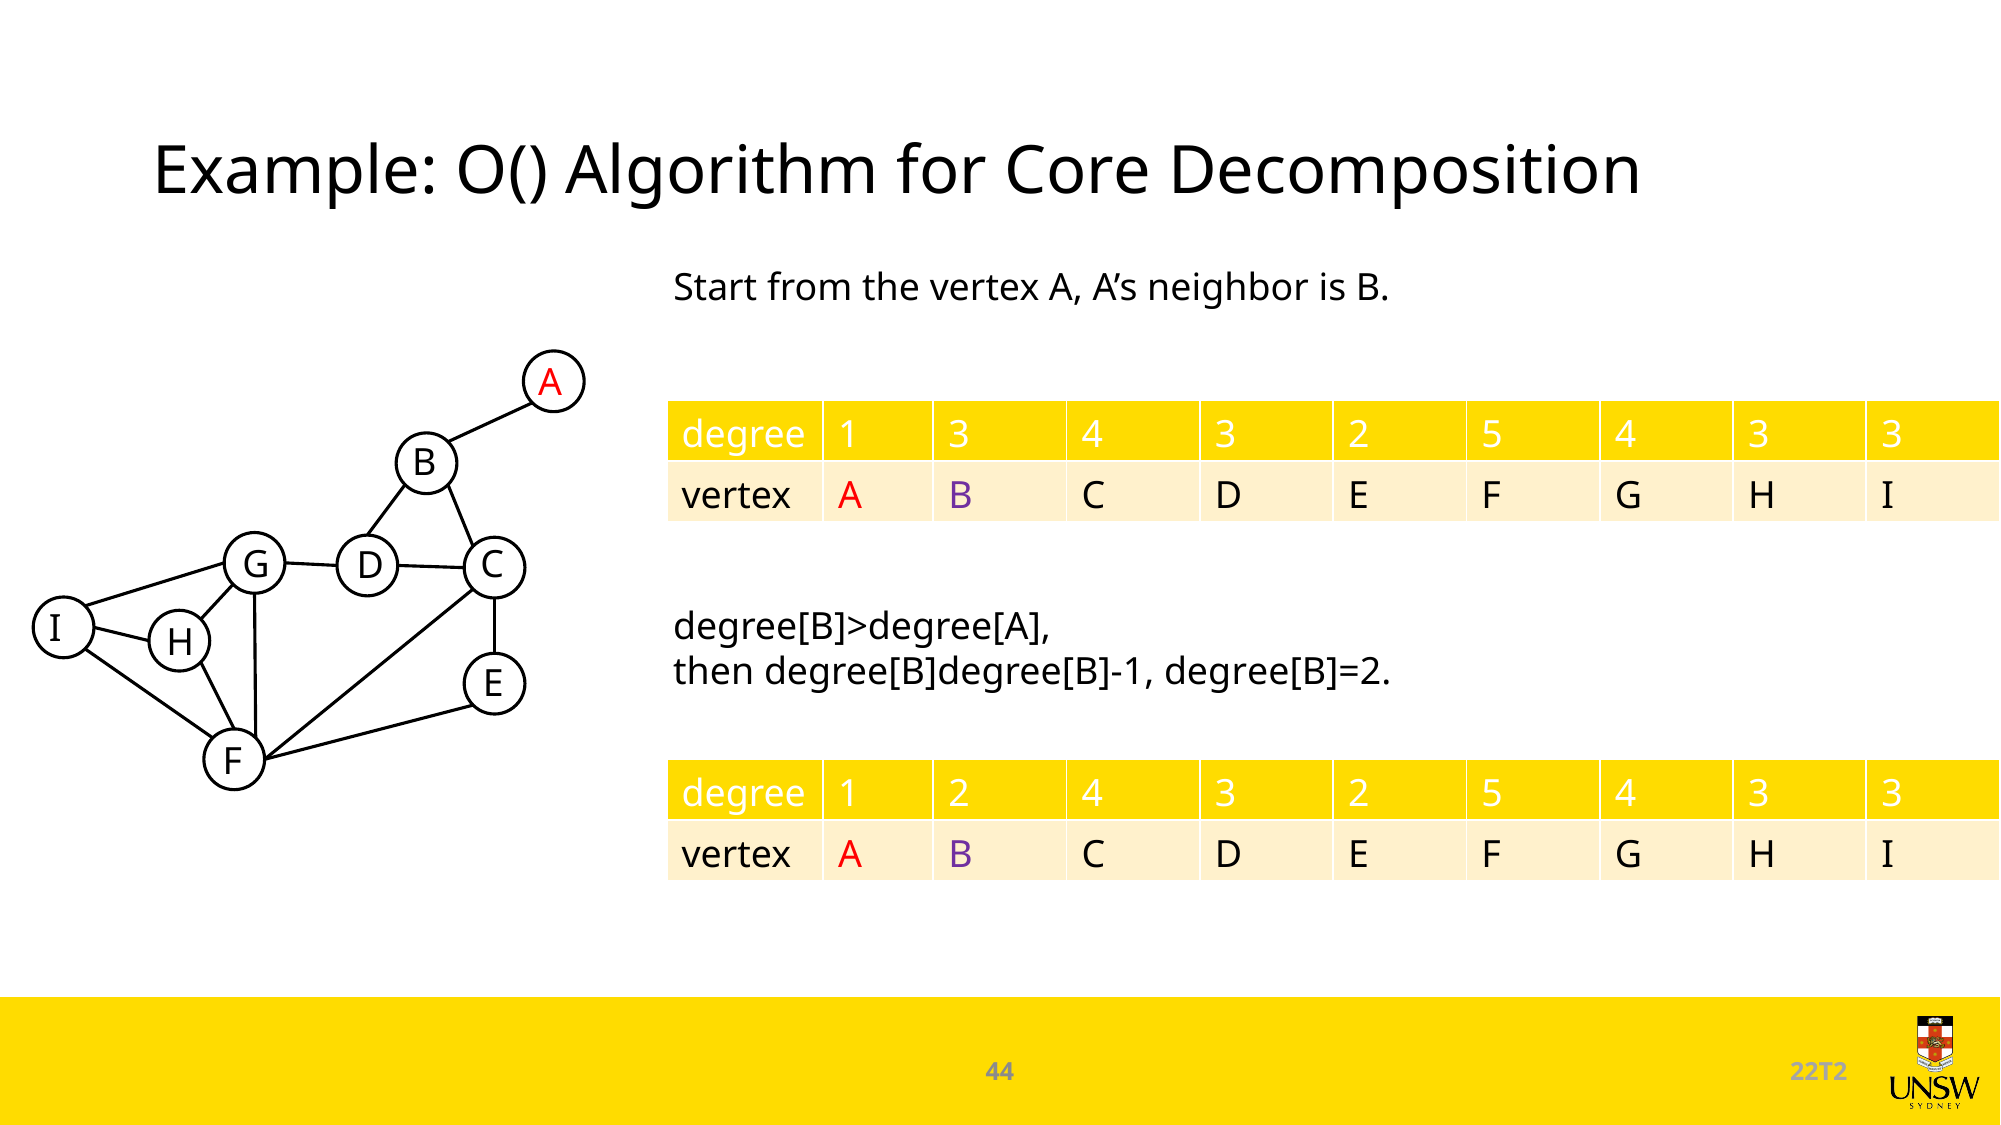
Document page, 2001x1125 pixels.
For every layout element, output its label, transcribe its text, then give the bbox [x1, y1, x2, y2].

table_cell I [1867, 462, 1999, 521]
table_cell D [1201, 821, 1332, 880]
text_box [476, 593, 514, 599]
text_box [411, 491, 442, 495]
text_box D [341, 533, 403, 589]
table_header 1 [824, 760, 932, 819]
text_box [367, 484, 405, 536]
table_header 3 [1201, 401, 1332, 460]
table_cell H [1734, 462, 1865, 521]
table_header 3 [1734, 760, 1865, 819]
table_cell B [934, 462, 1066, 521]
table_cell F [1467, 821, 1599, 880]
table_cell C [1067, 462, 1199, 521]
text_box E [474, 651, 529, 712]
table_header 3 [934, 401, 1066, 460]
table_cell A [824, 462, 932, 521]
table_header 5 [1467, 760, 1599, 819]
table_header degree [668, 401, 822, 460]
table_header 3 [1201, 760, 1332, 819]
table_header 2 [1334, 760, 1466, 819]
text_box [264, 705, 474, 760]
table_cell vertex [668, 821, 822, 880]
table_cell E [1334, 462, 1466, 521]
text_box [93, 627, 149, 641]
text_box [200, 662, 235, 730]
table_cell A [824, 821, 932, 880]
text_box [449, 443, 458, 484]
table_header 3 [1867, 401, 1999, 460]
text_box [447, 484, 474, 547]
text_box [481, 712, 508, 716]
table_header 4 [1067, 401, 1199, 460]
text_box A [523, 350, 585, 410]
table_header 4 [1601, 401, 1732, 460]
table_cell E [1334, 821, 1466, 880]
table_header 1 [824, 401, 932, 460]
text_box [223, 547, 227, 578]
text_box Start from the vertex A, A’s neighbor is B. [658, 255, 1694, 316]
text_box F [207, 729, 287, 790]
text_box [284, 562, 337, 566]
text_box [447, 402, 533, 442]
text_box G [227, 532, 307, 592]
table_header degree [668, 760, 822, 819]
picture [1890, 1016, 1980, 1109]
slide_number 44 [774, 1042, 1225, 1103]
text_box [200, 584, 234, 620]
text_box [202, 743, 207, 775]
table_header 5 [1467, 401, 1599, 460]
table_header 4 [1067, 760, 1199, 819]
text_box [264, 589, 474, 705]
table_cell G [1601, 462, 1732, 521]
text_box I [34, 596, 114, 657]
text_box C [465, 532, 527, 593]
table_cell B [934, 821, 1066, 880]
table_cell vertex [668, 462, 822, 521]
text_box B [397, 430, 449, 491]
table_header 3 [1867, 760, 1999, 819]
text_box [85, 562, 225, 606]
table_cell I [1867, 821, 1999, 880]
table_header 4 [1601, 760, 1732, 819]
table_cell D [1201, 462, 1332, 521]
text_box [85, 648, 213, 738]
table_cell H [1734, 821, 1865, 880]
table_cell G [1601, 821, 1732, 880]
table_cell F [1467, 462, 1599, 521]
table_header 2 [934, 760, 1066, 819]
table_header 2 [1334, 401, 1466, 460]
table_cell C [1067, 821, 1199, 880]
table_header 3 [1734, 401, 1865, 460]
text_box H [151, 610, 231, 662]
footer 22T2 [1225, 1042, 1863, 1103]
text_box [336, 548, 341, 583]
